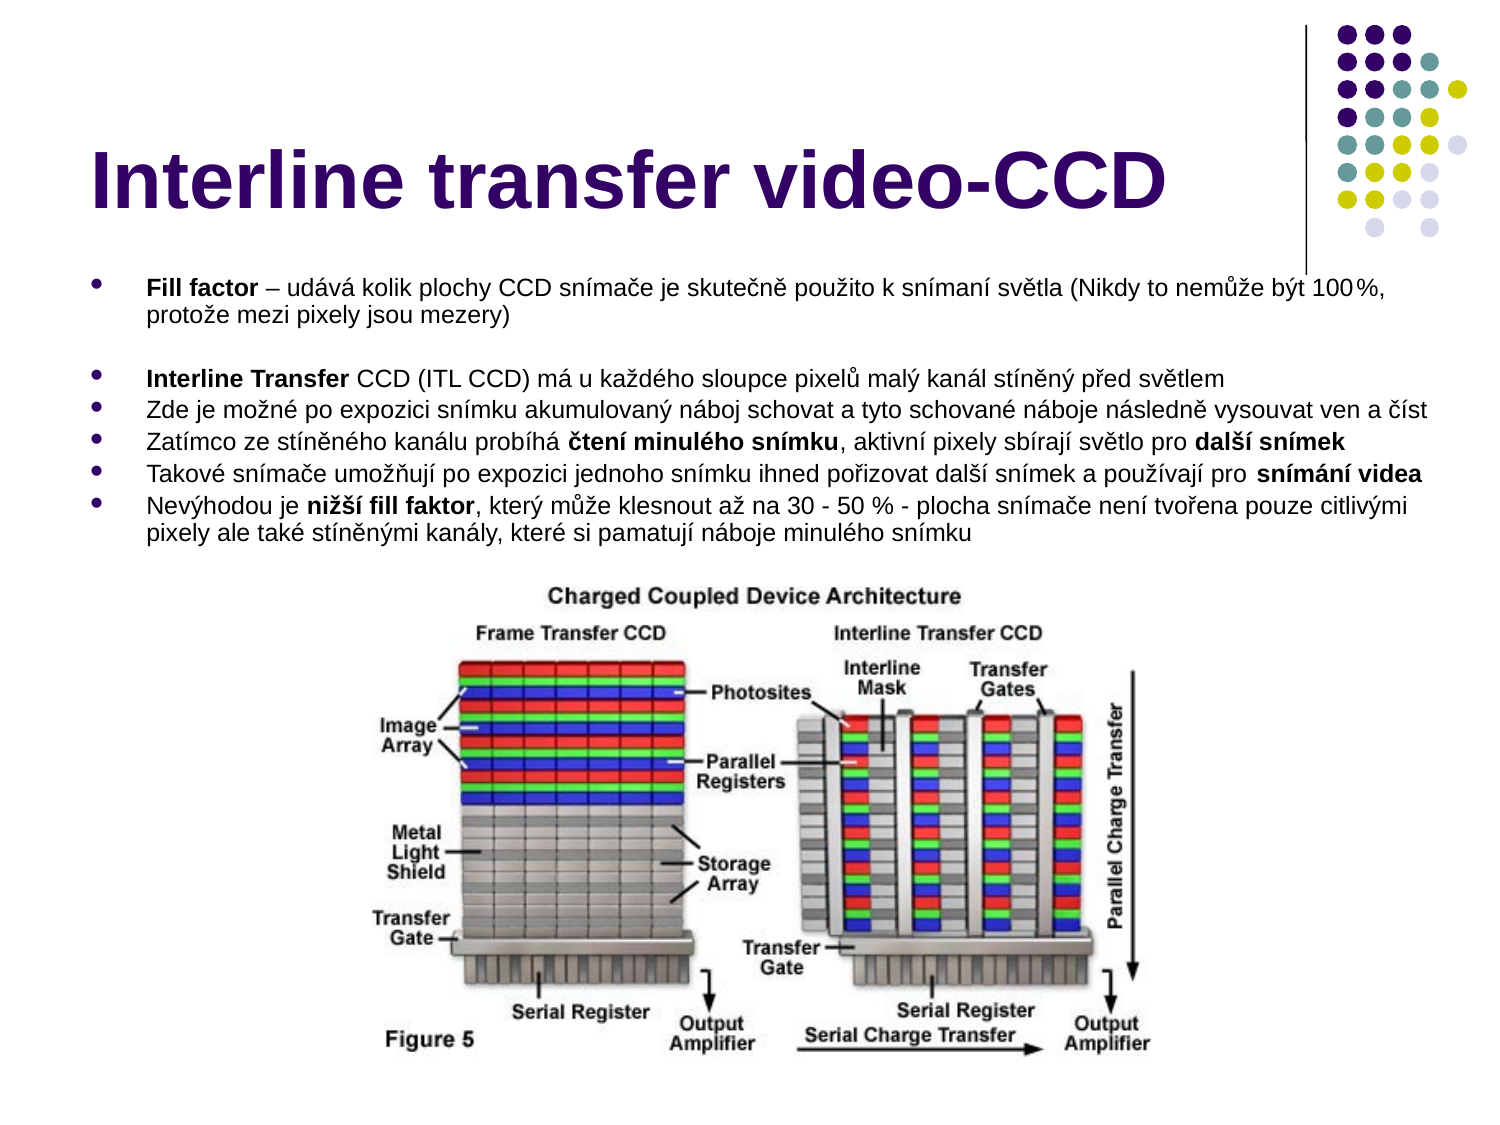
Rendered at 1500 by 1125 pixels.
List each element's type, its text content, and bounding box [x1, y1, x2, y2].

title Interline transfer video-CCD [74, 19, 1313, 233]
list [371, 585, 1152, 1057]
list Fill factor – udává kolik plochy CCD snímače je skutečně použito k snímaní světla (Nikdy to nemůže být 100%, protože mezi pixely jsou mezery) Interline Transfer CCD (ITL CCD) má u každého sloupce pixelů malý kanál stíněný před světlem Zde je možné po expozici snímku akumulovaný náboj schovat a tyto schované náboje následně vysouvat ven a číst Zatímco ze stíněného kanálu probíhá čtení minulého snímku, aktivní pixely sbírají světlo pro další snímek Takové snímače umožňují po expozici jednoho snímku ihned pořizovat další snímek a používají pro snímání videa Nevýhodou je nižší fill faktor, který může klesnout až na 30 - 50 % - plocha snímače není tvořena pouze citlivými pixely ale také stíněnými kanály, které si pamatují náboje minulého snímku [74, 266, 1448, 992]
